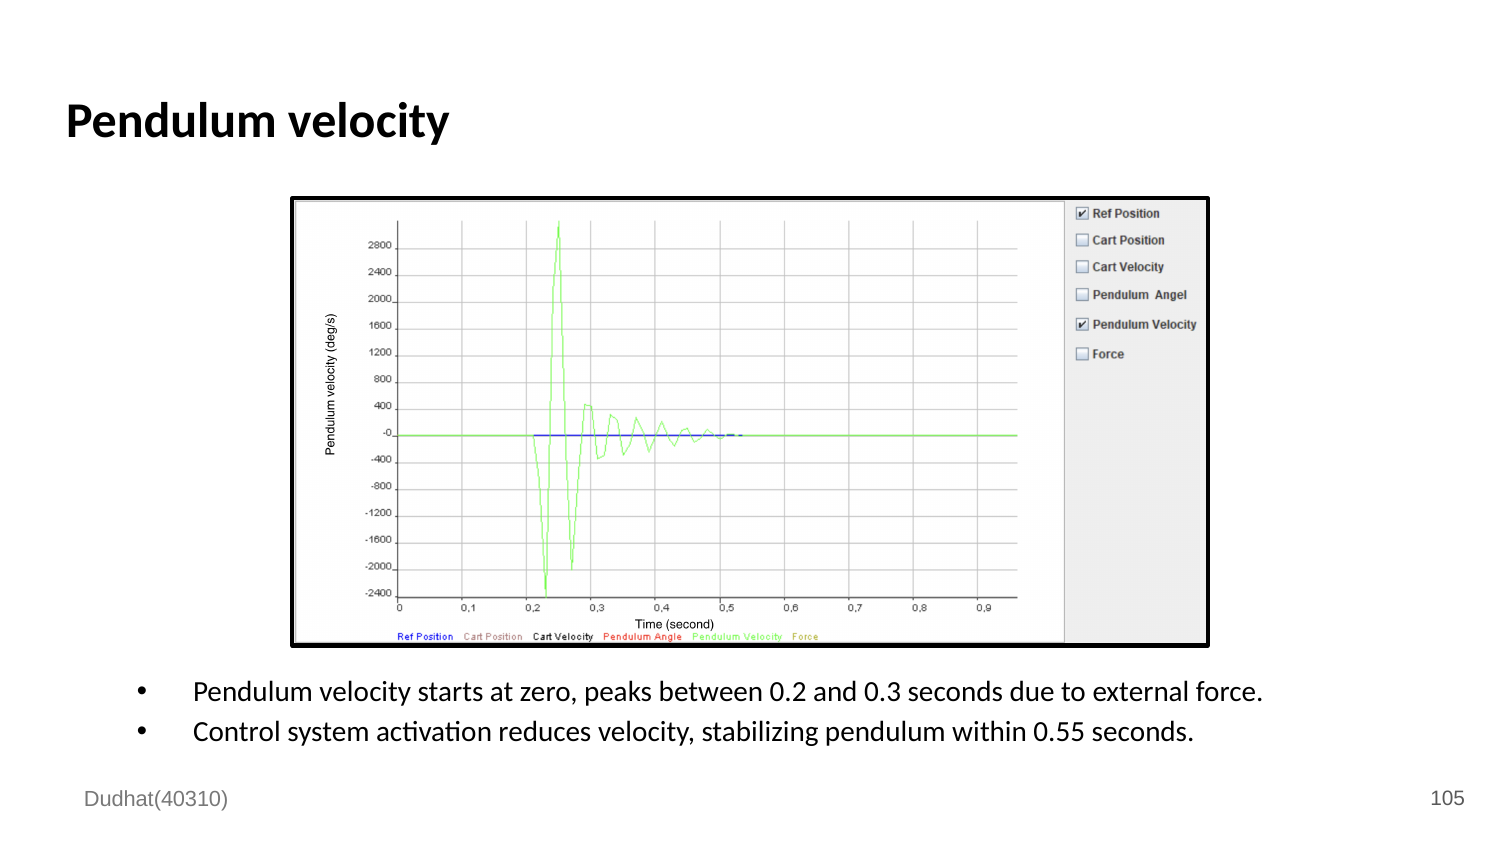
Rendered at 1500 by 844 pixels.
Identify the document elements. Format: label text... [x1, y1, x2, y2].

slide_number 105 [1389, 764, 1480, 830]
list Pendulum velocity starts at zero, peaks between 0.2 and 0.3 seconds due to external force. Control system activation reduces velocity, stabilizing pendulum within 0.55 seconds. [103, 652, 1397, 769]
picture [294, 200, 1206, 644]
title Pendulum velocity [51, 72, 1449, 167]
text_box Dudhat(40310) [42, 774, 270, 820]
